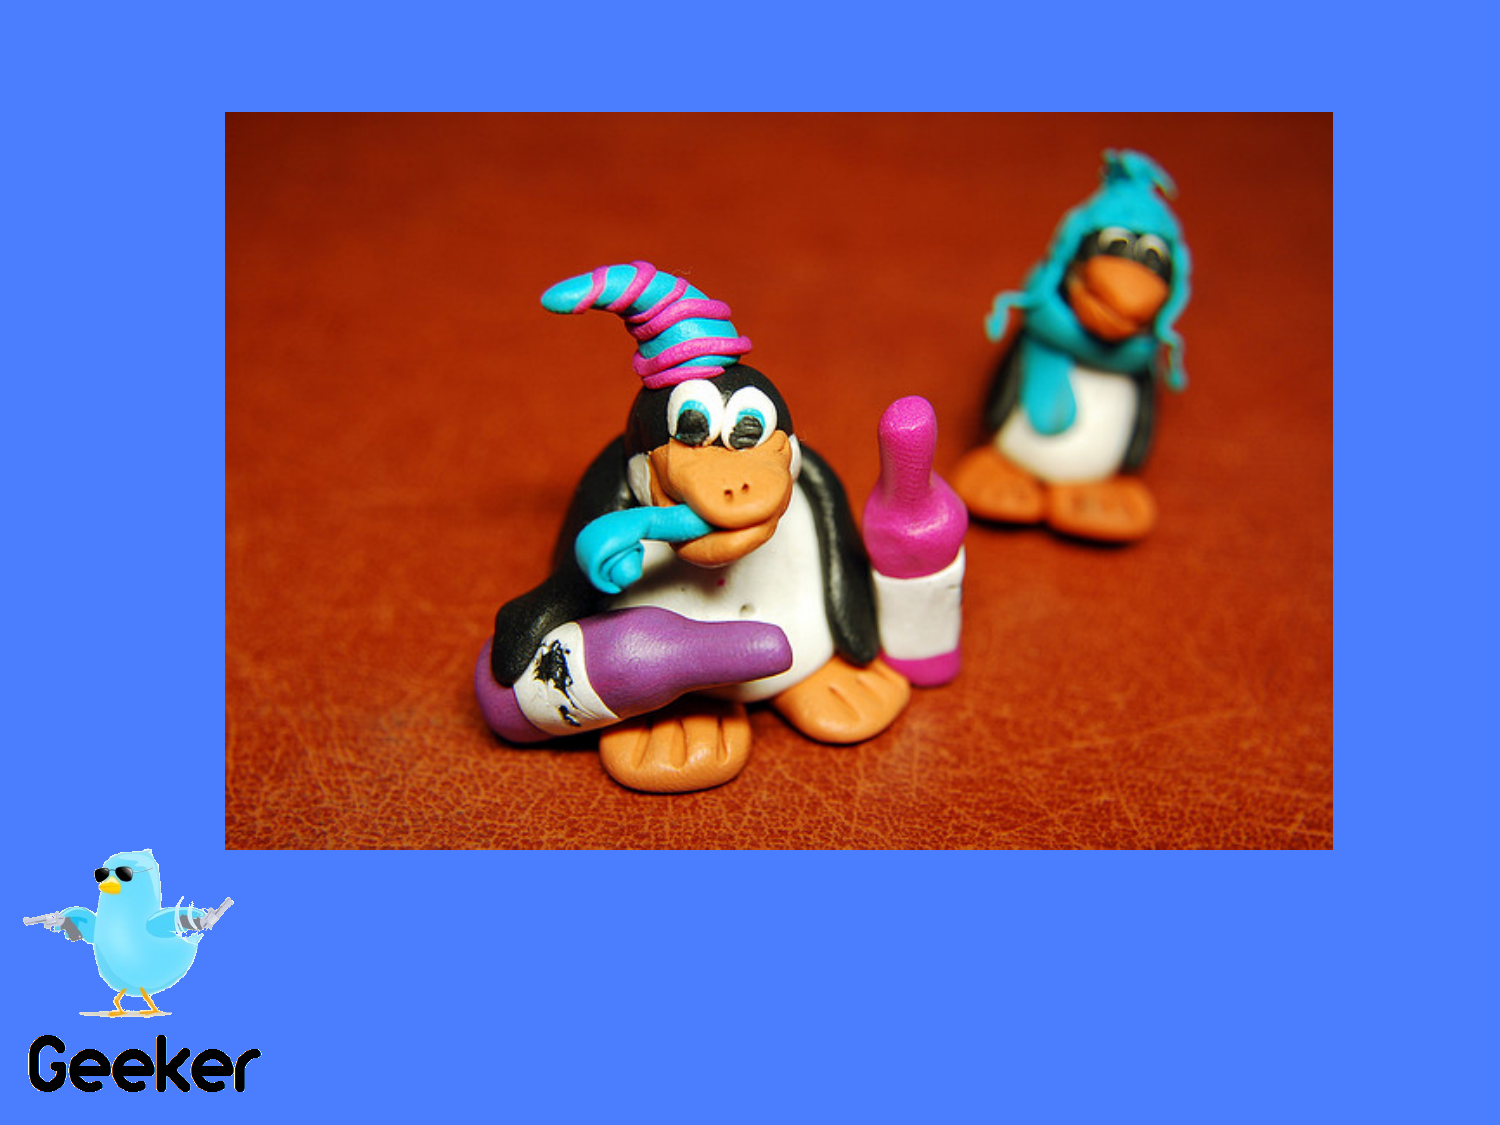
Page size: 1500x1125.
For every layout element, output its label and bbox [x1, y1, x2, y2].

picture [0, 112, 1334, 1099]
